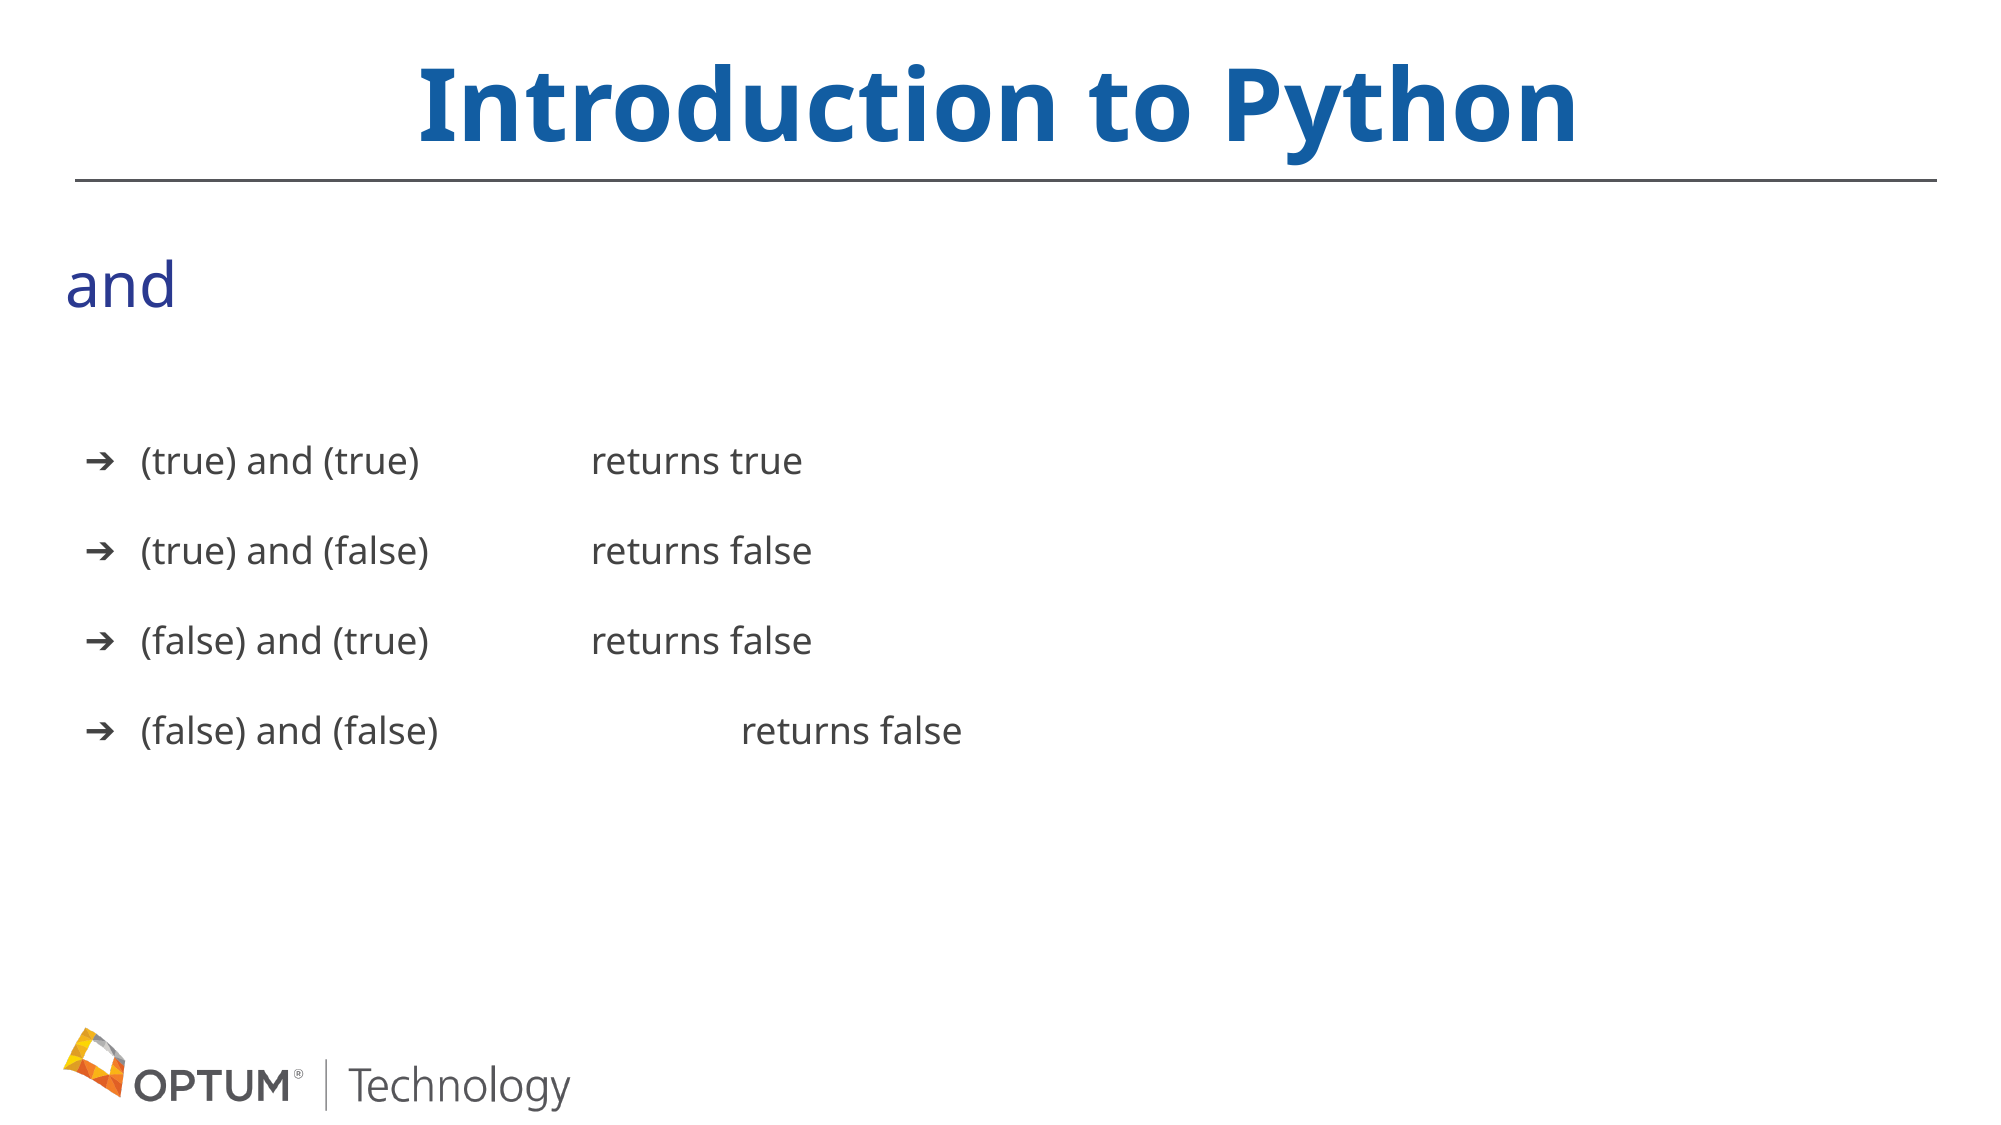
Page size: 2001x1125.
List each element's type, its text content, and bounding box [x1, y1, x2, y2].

text_box (true) and (true) returns true (true) and (false) returns false (false) and (true) returns false (false) and (false) returns false [51, 376, 1449, 925]
text_box Introduction to Python [137, 0, 1863, 218]
text_box and [51, 229, 1449, 330]
